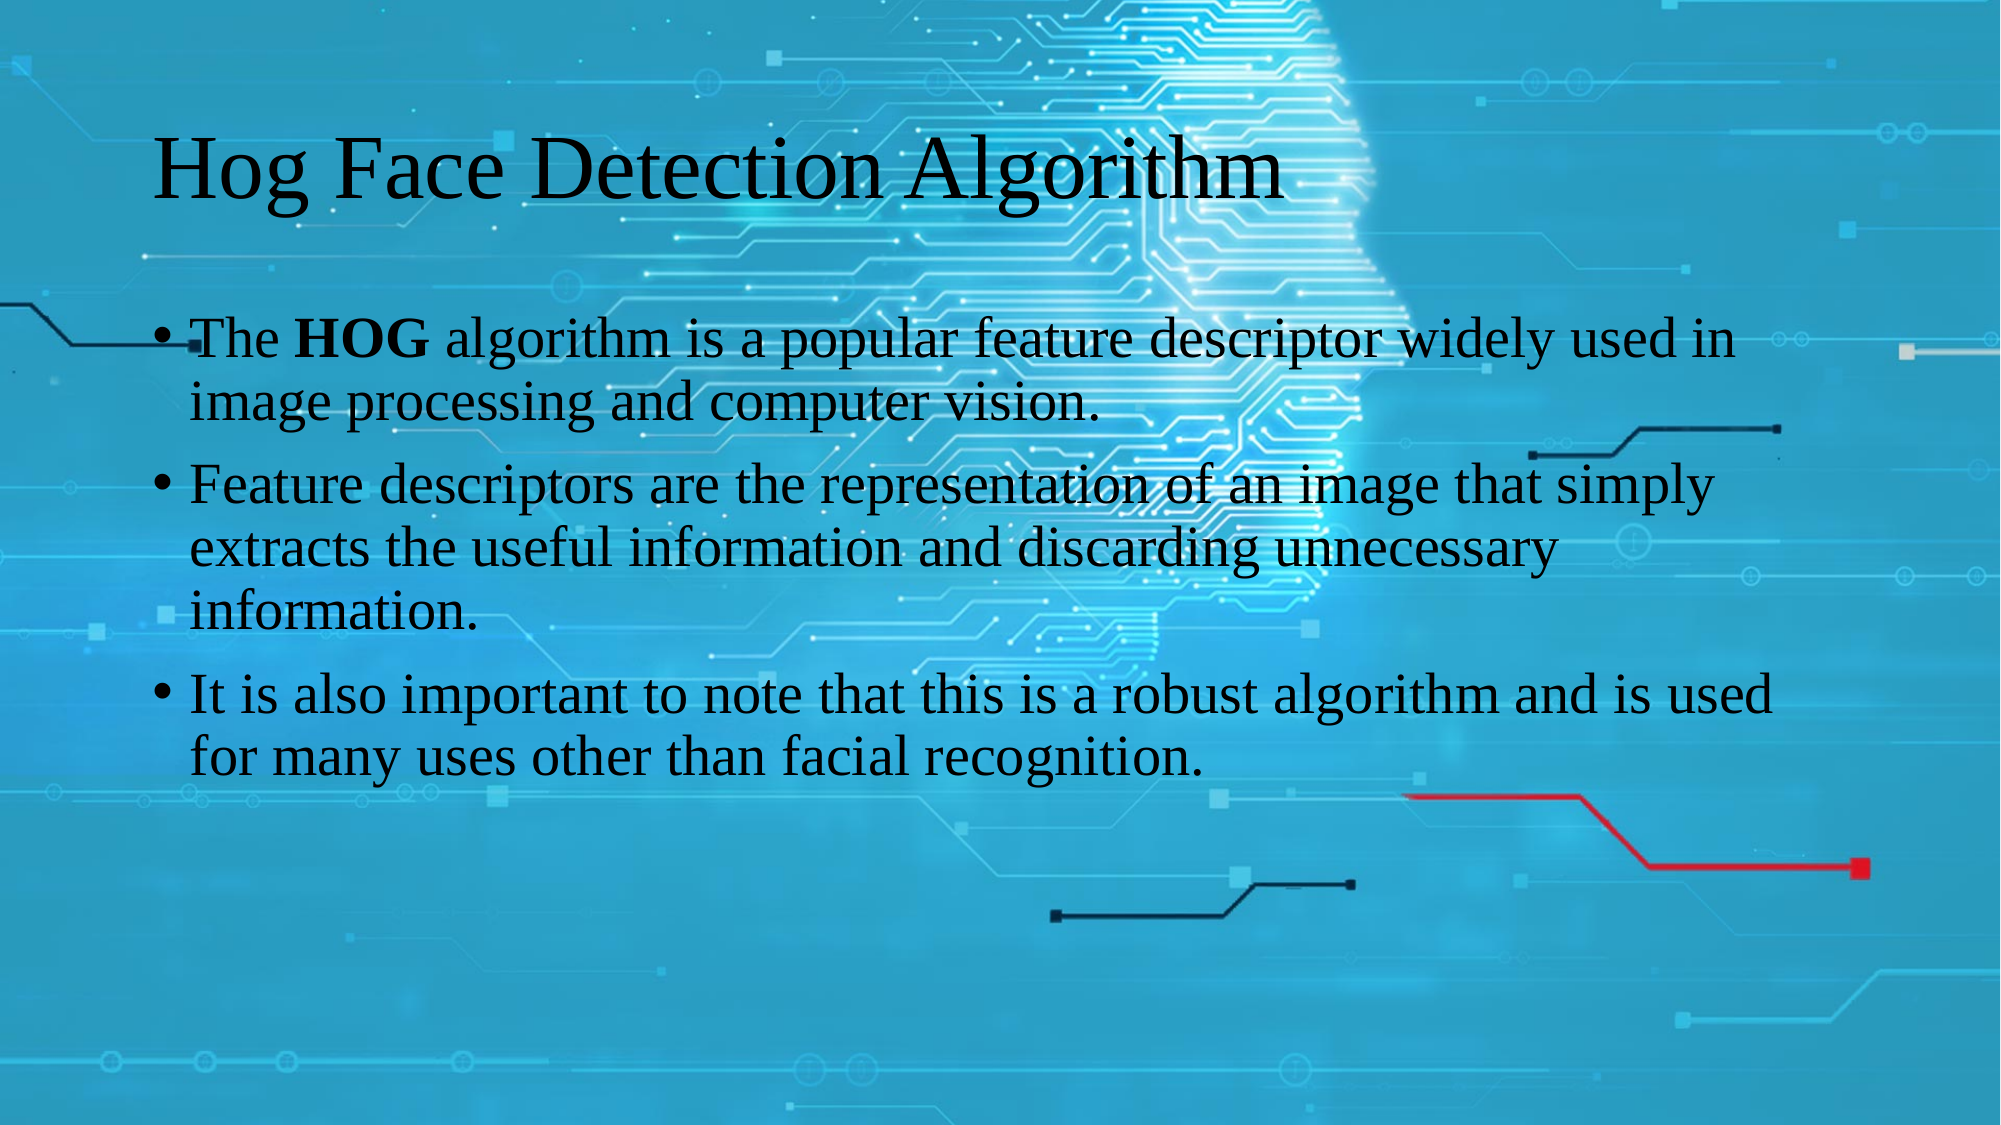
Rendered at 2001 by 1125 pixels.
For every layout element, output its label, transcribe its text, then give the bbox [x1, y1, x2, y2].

title Hog Face Detection Algorithm [137, 59, 1863, 278]
picture [0, 0, 2001, 1125]
list The HOG algorithm is a popular feature descriptor widely used in image processing and computer vision. Feature descriptors are the representation of an image that simply extracts the useful information and discarding unnecessary information. It is also important to note that this is a robust algorithm and is used for many uses other than facial recognition. [137, 299, 1863, 1014]
